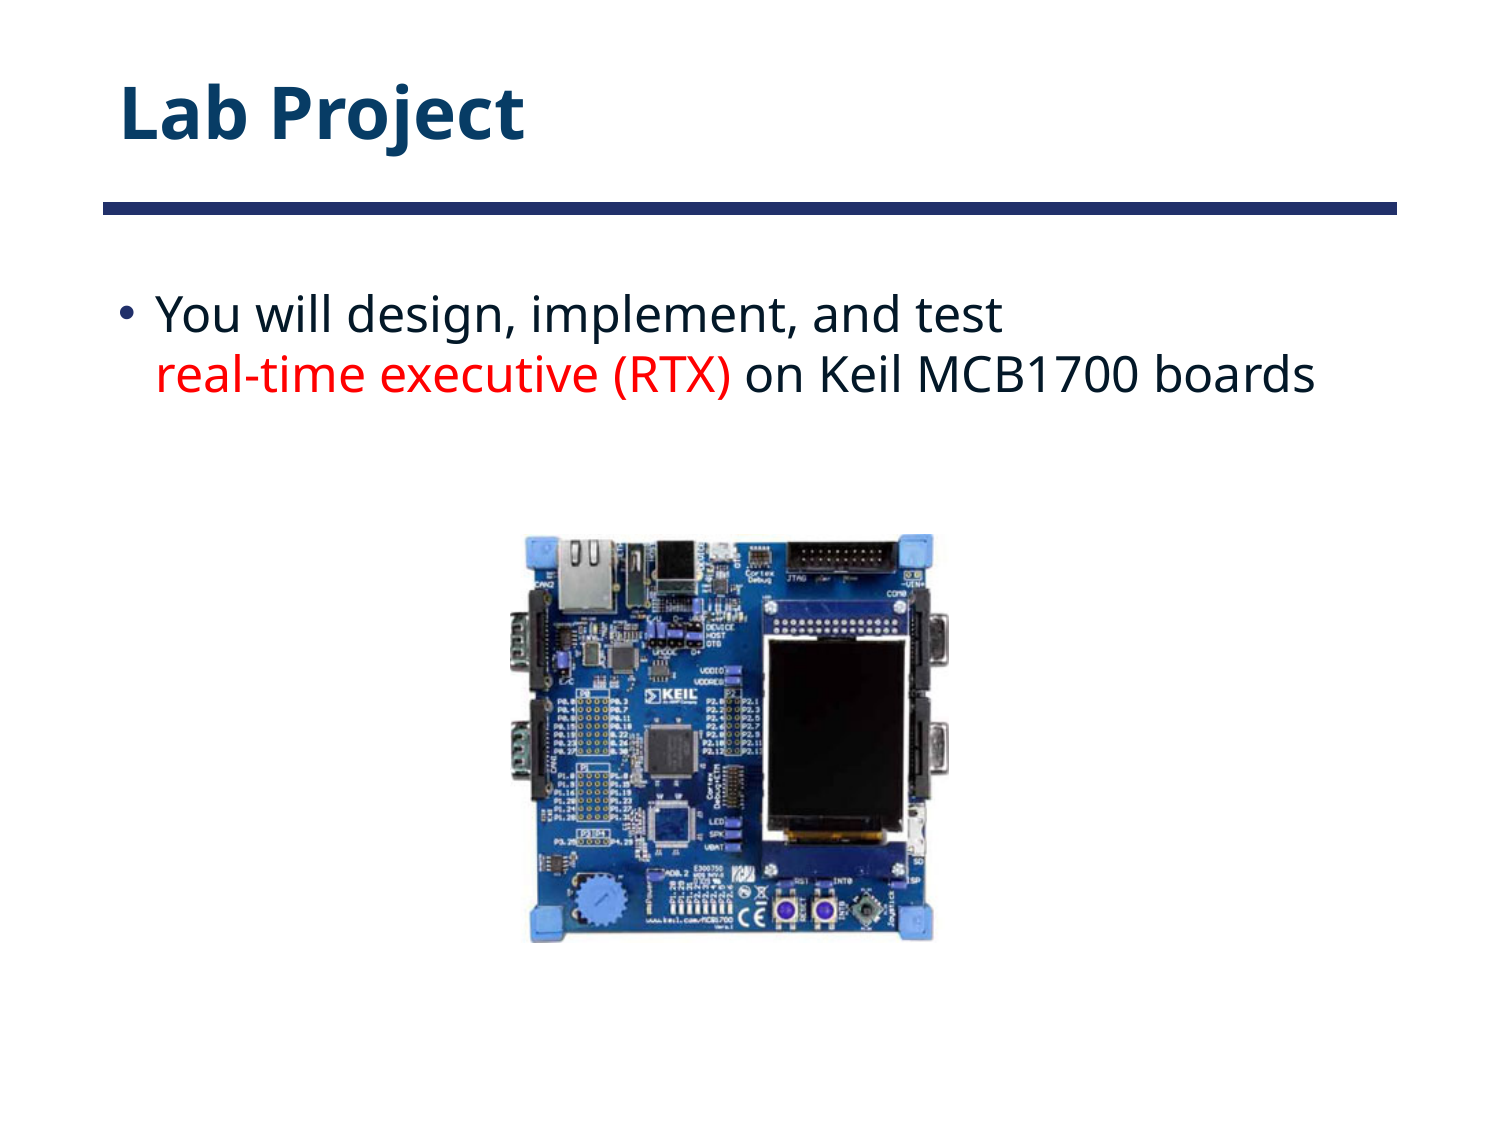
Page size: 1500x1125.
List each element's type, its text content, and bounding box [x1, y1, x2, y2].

title Lab Project [103, 34, 1397, 197]
list You will design, implement, and test real-time executive (RTX) on Keil MCB1700 boards [103, 275, 1397, 1091]
picture [510, 534, 949, 943]
